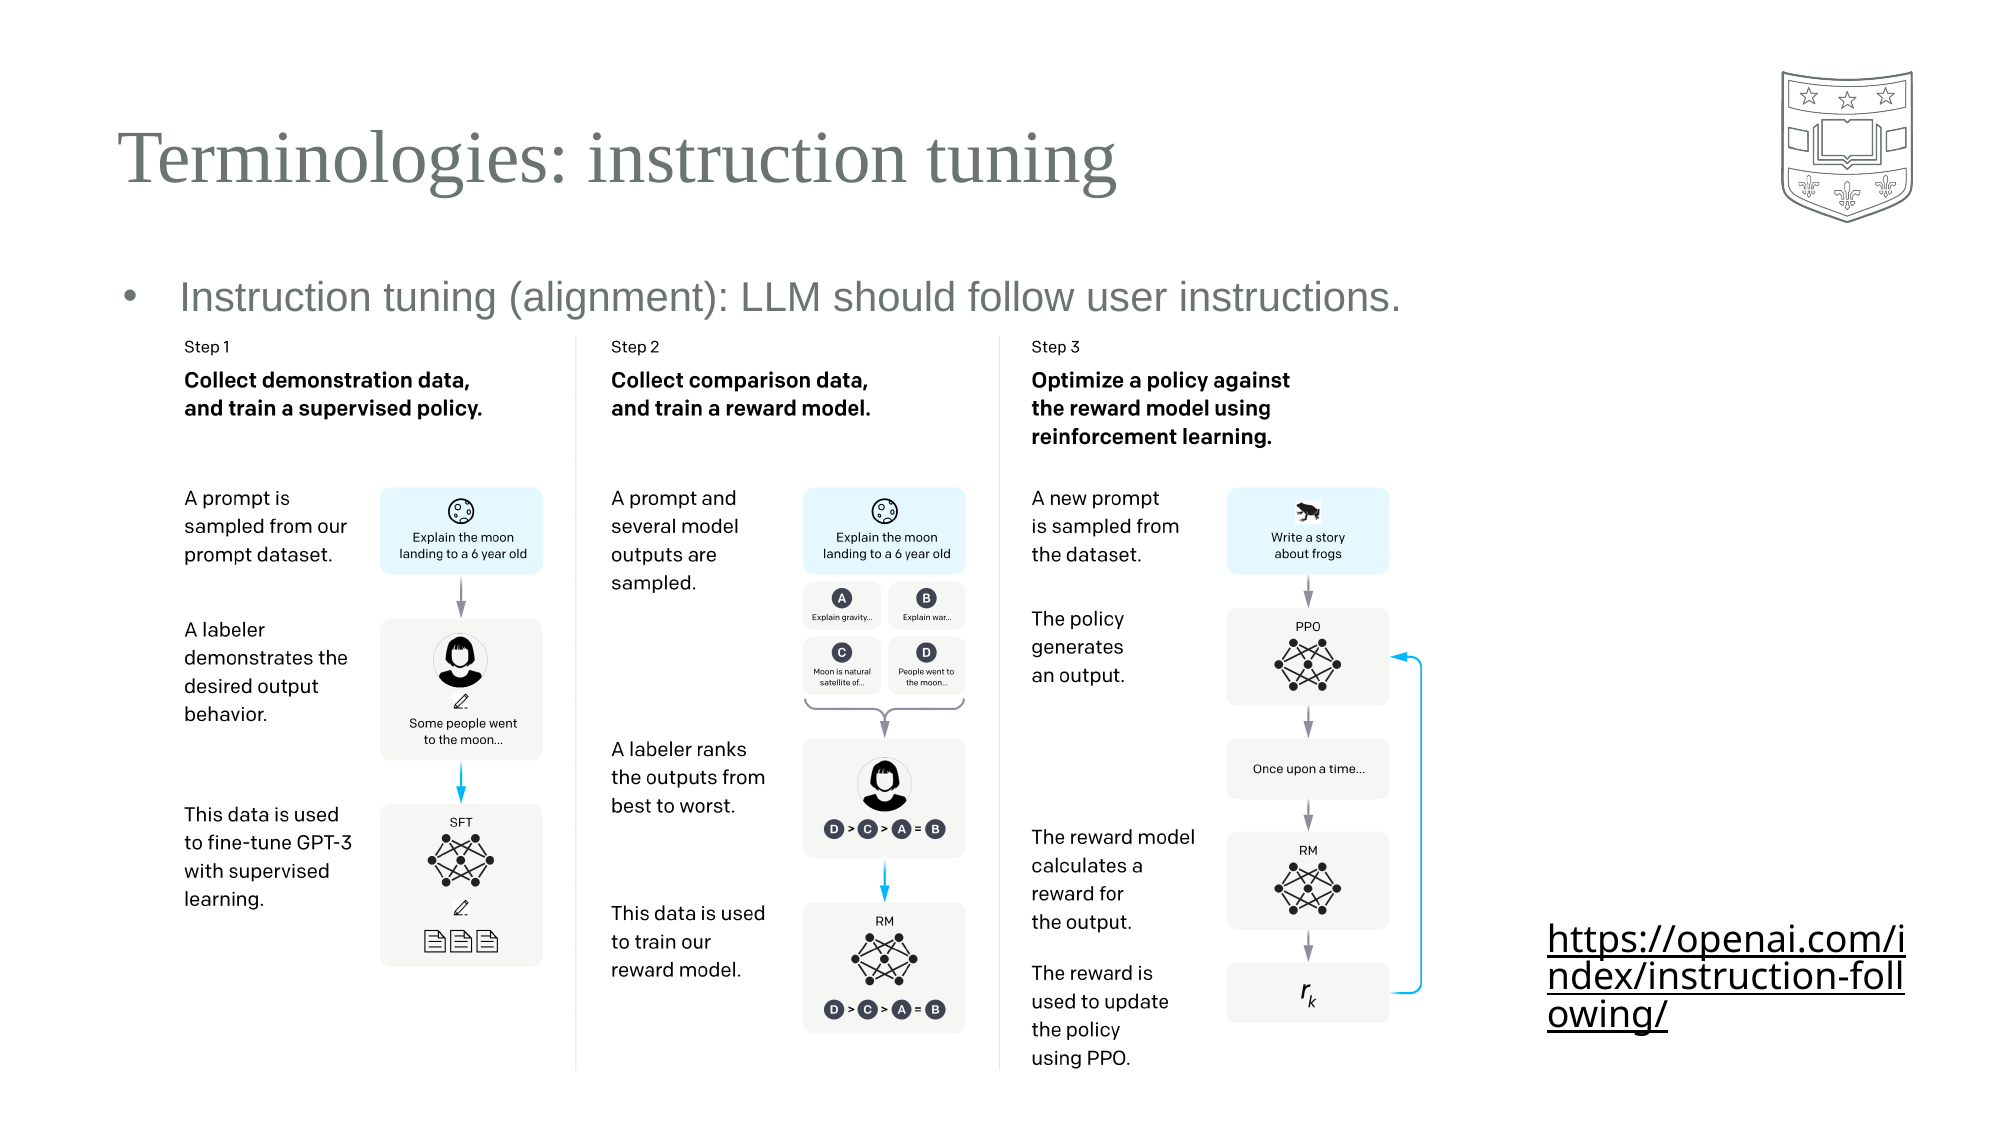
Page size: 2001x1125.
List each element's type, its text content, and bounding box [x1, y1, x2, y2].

text_box https://openai.com/index/instruction-following/ [1532, 907, 1939, 1019]
list Instruction tuning (alignment): LLM should follow user instructions. [108, 262, 1889, 1047]
picture [1781, 71, 1913, 223]
title Terminologies: instruction tuning [102, 71, 1686, 233]
picture [183, 336, 1423, 1072]
